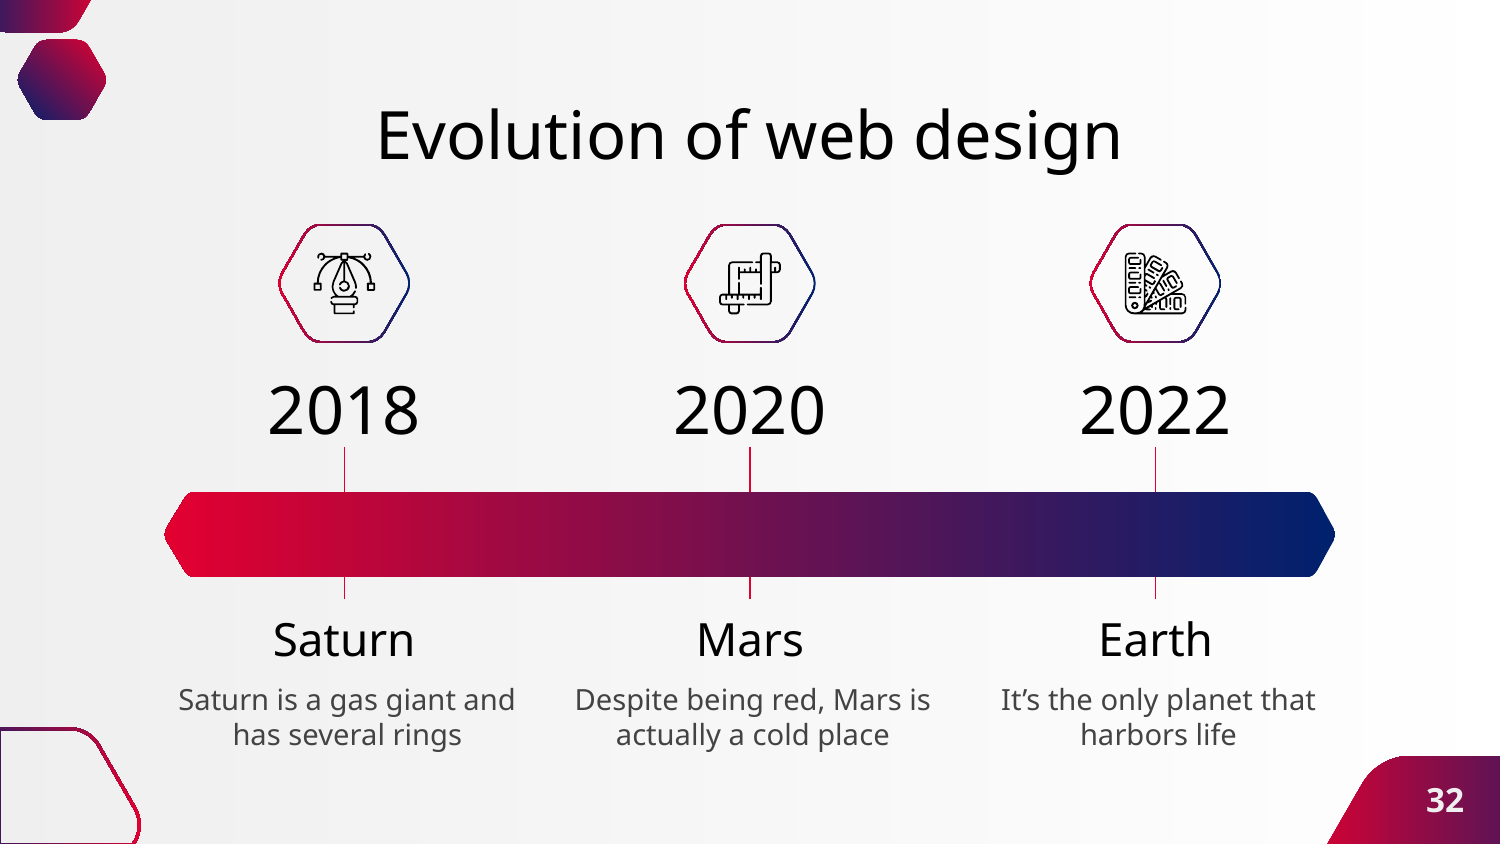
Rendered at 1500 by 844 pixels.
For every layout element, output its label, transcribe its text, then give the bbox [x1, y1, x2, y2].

text_box 2022 [971, 368, 1340, 447]
slide_number 32 [1389, 755, 1500, 844]
title Evolution of web design [116, 88, 1383, 177]
text_box Earth [971, 598, 1340, 678]
text_box Mars [565, 598, 934, 678]
text_box [349, 491, 745, 578]
text_box [164, 491, 340, 578]
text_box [1124, 252, 1187, 315]
text_box Saturn [160, 598, 529, 678]
text_box [313, 252, 376, 315]
text_box [278, 223, 411, 344]
text_box 2018 [160, 368, 529, 447]
text_box [754, 491, 1151, 578]
text_box [1160, 491, 1336, 578]
text_box It’s the only planet that harbors life [971, 678, 1340, 756]
text_box Saturn is a gas giant and has several rings [160, 678, 529, 756]
text_box Despite being red, Mars is actually a cold place [565, 678, 934, 756]
text_box [1089, 223, 1222, 344]
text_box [718, 252, 782, 315]
text_box 2020 [565, 368, 934, 447]
text_box [684, 223, 816, 344]
